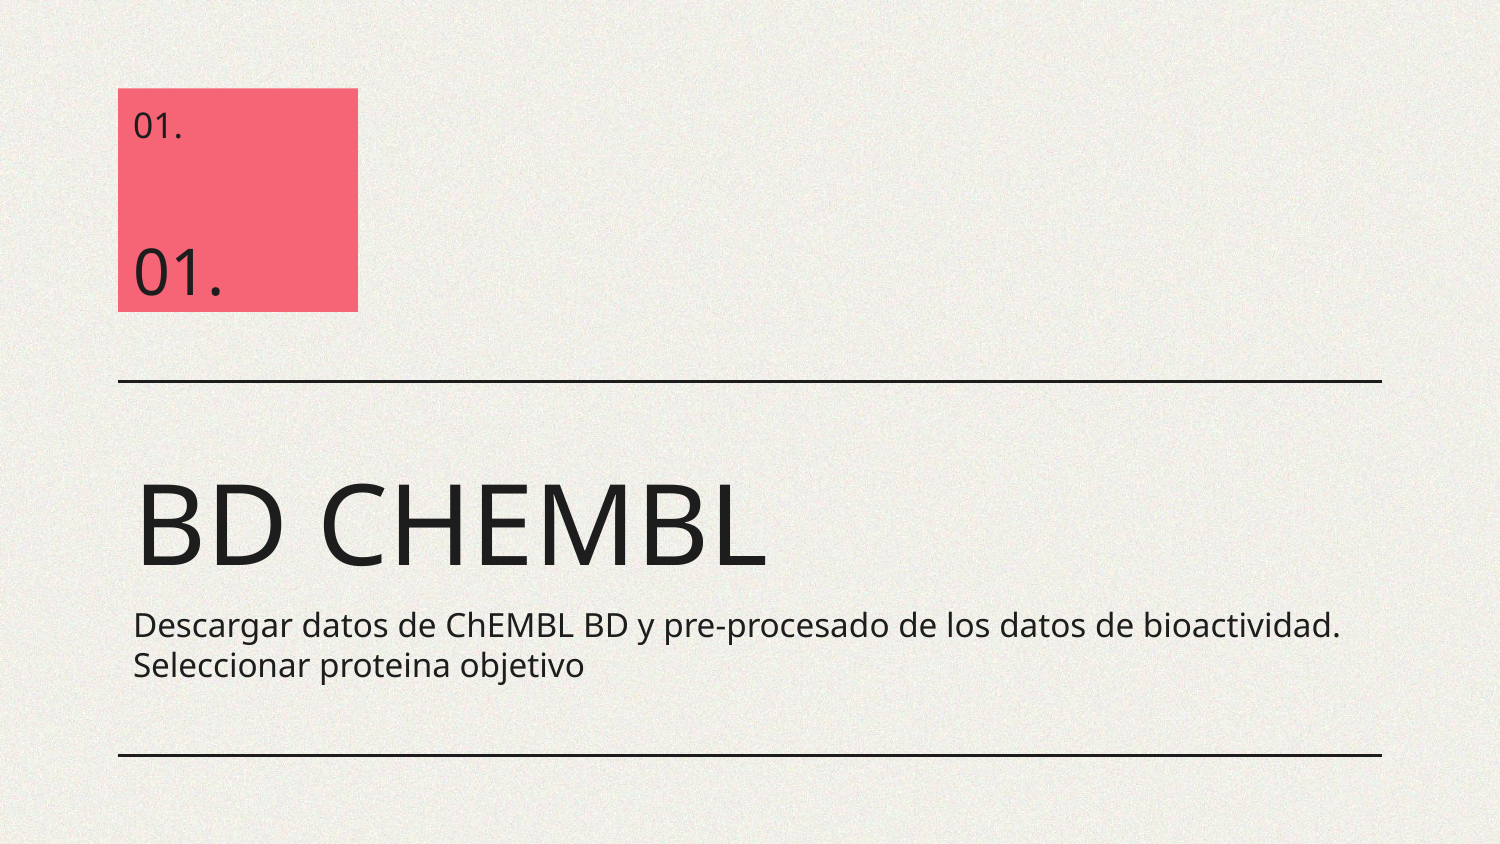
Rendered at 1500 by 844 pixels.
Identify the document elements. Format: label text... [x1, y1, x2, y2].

subtitle Descargar datos de ChEMBL BD y pre-procesado de los datos de bioactividad. Seleccionar proteina objetivo [118, 589, 1500, 707]
title 01. 01. [118, 88, 358, 312]
title BD CHEMBL [118, 451, 893, 589]
picture [0, 0, 1500, 844]
